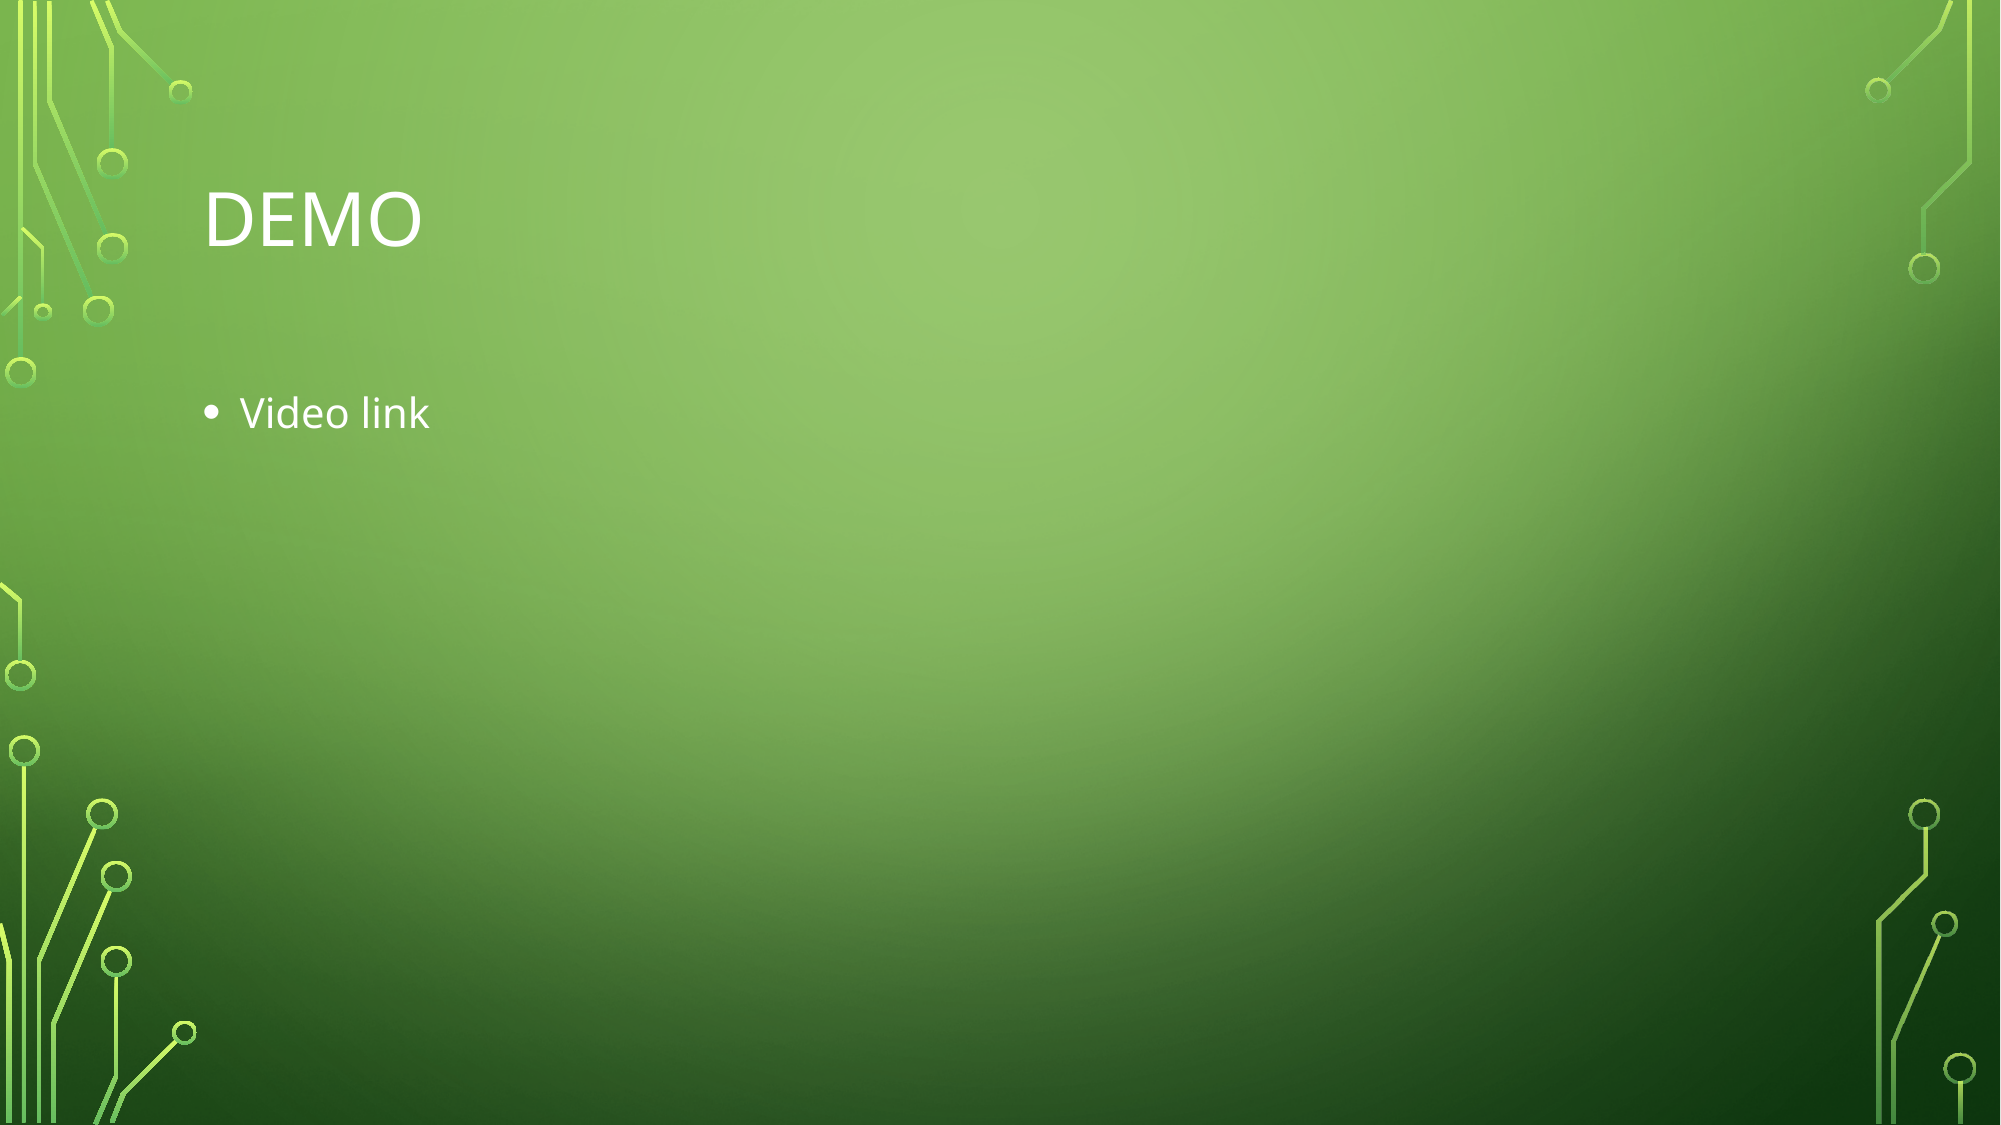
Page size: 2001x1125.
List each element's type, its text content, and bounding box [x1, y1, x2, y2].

list Video link [187, 369, 1813, 950]
title Demo [187, 101, 1813, 344]
